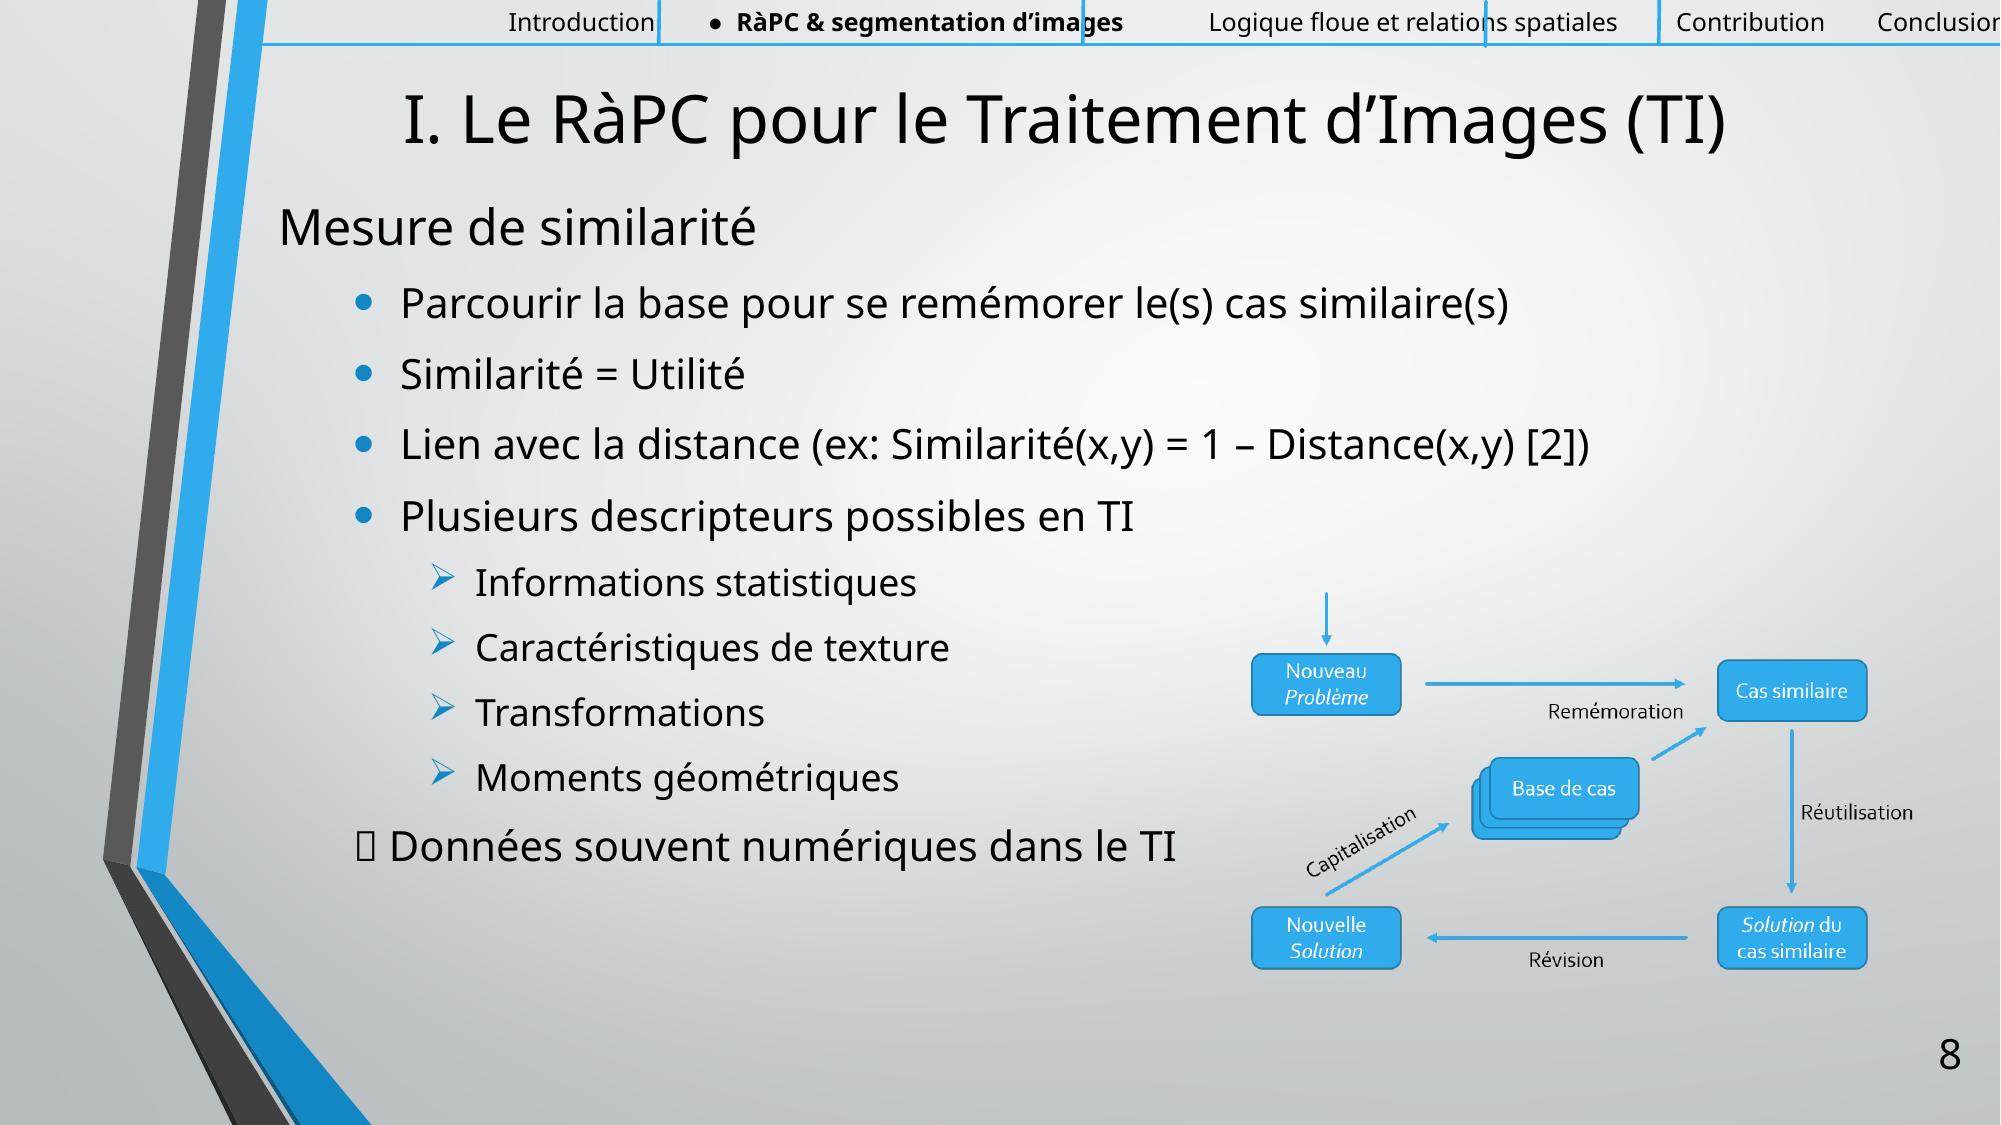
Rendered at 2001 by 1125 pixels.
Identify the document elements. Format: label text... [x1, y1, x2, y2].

text_box Introduction ● RàPC & segmentation d’images Logique floue et relations spatiales Contribution Conclusion [472, 0, 657, 43]
title I. Le RàPC pour le Traitement d’Images (TI) [243, 44, 1887, 189]
text_box Introduction ● RàPC & segmentation d’images Logique floue et relations spatiales Contribution Conclusion [1661, 0, 2000, 43]
picture [1251, 592, 1951, 986]
text_box Introduction ● RàPC & segmentation d’images Logique floue et relations spatiales Contribution Conclusion [1488, 0, 1657, 43]
list Mesure de similarité Parcourir la base pour se remémorer le(s) cas similaire(s) Similarité = Utilité Lien avec la distance (ex: Similarité(x,y) = 1 – Distance(x,y) [2]) Plusieurs descripteurs possibles en TI Informations statistiques Caractéristiques de texture Transformations Moments géométriques  Données souvent numériques dans le TI [263, 188, 1907, 997]
slide_number 8 [1886, 1026, 1978, 1086]
text_box Introduction ● RàPC & segmentation d’images Logique floue et relations spatiales Contribution Conclusion [661, 0, 1081, 43]
text_box Introduction ● RàPC & segmentation d’images Logique floue et relations spatiales Contribution Conclusion [1085, 0, 1484, 43]
